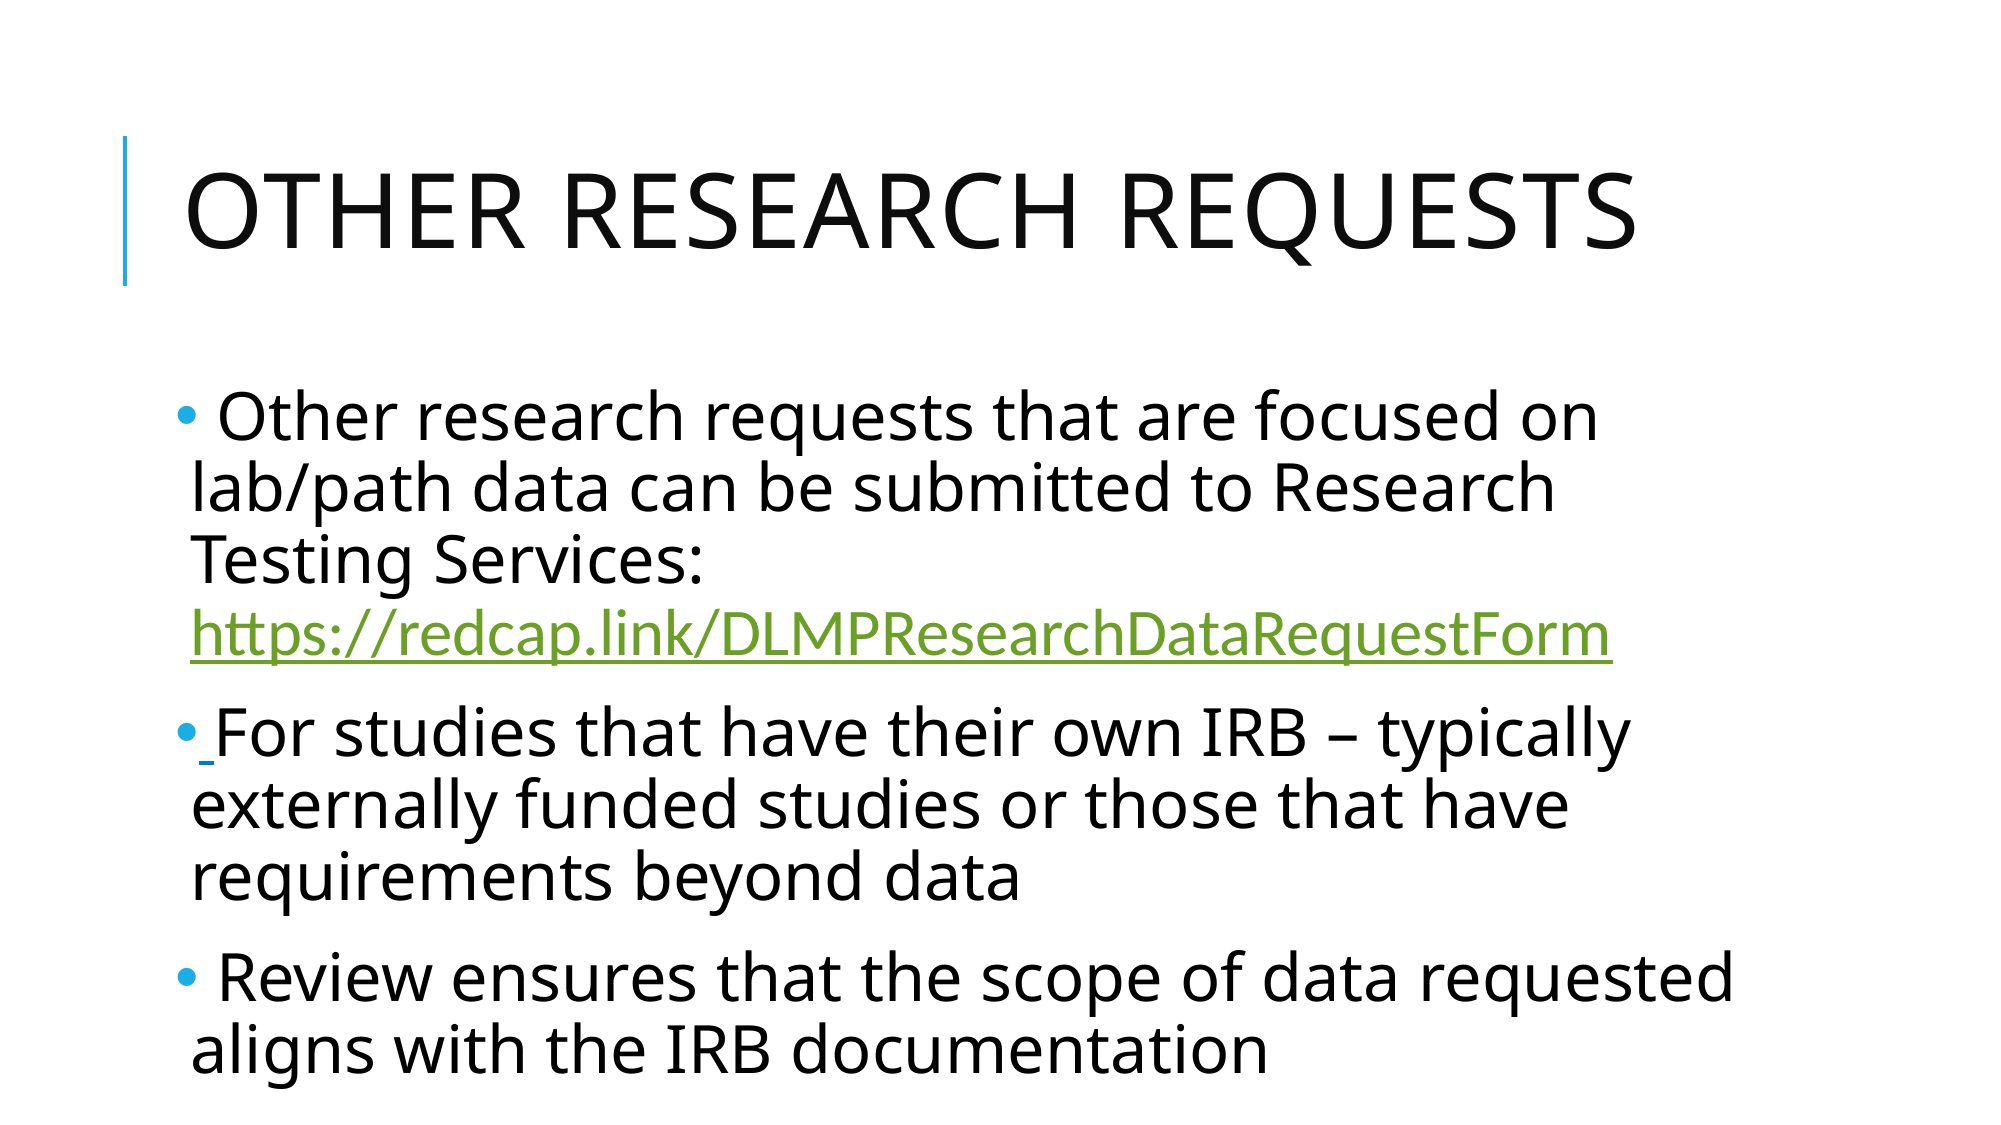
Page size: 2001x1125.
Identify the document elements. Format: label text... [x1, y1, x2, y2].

list Other research requests that are focused on lab/path data can be submitted to Research Testing Services: https://redcap.link/DLMPResearchDataRequestForm For studies that have their own IRB – typically externally funded studies or those that have requirements beyond data Review ensures that the scope of data requested aligns with the IRB documentation [168, 375, 1763, 1035]
title Other Research Requests [168, 96, 1763, 342]
